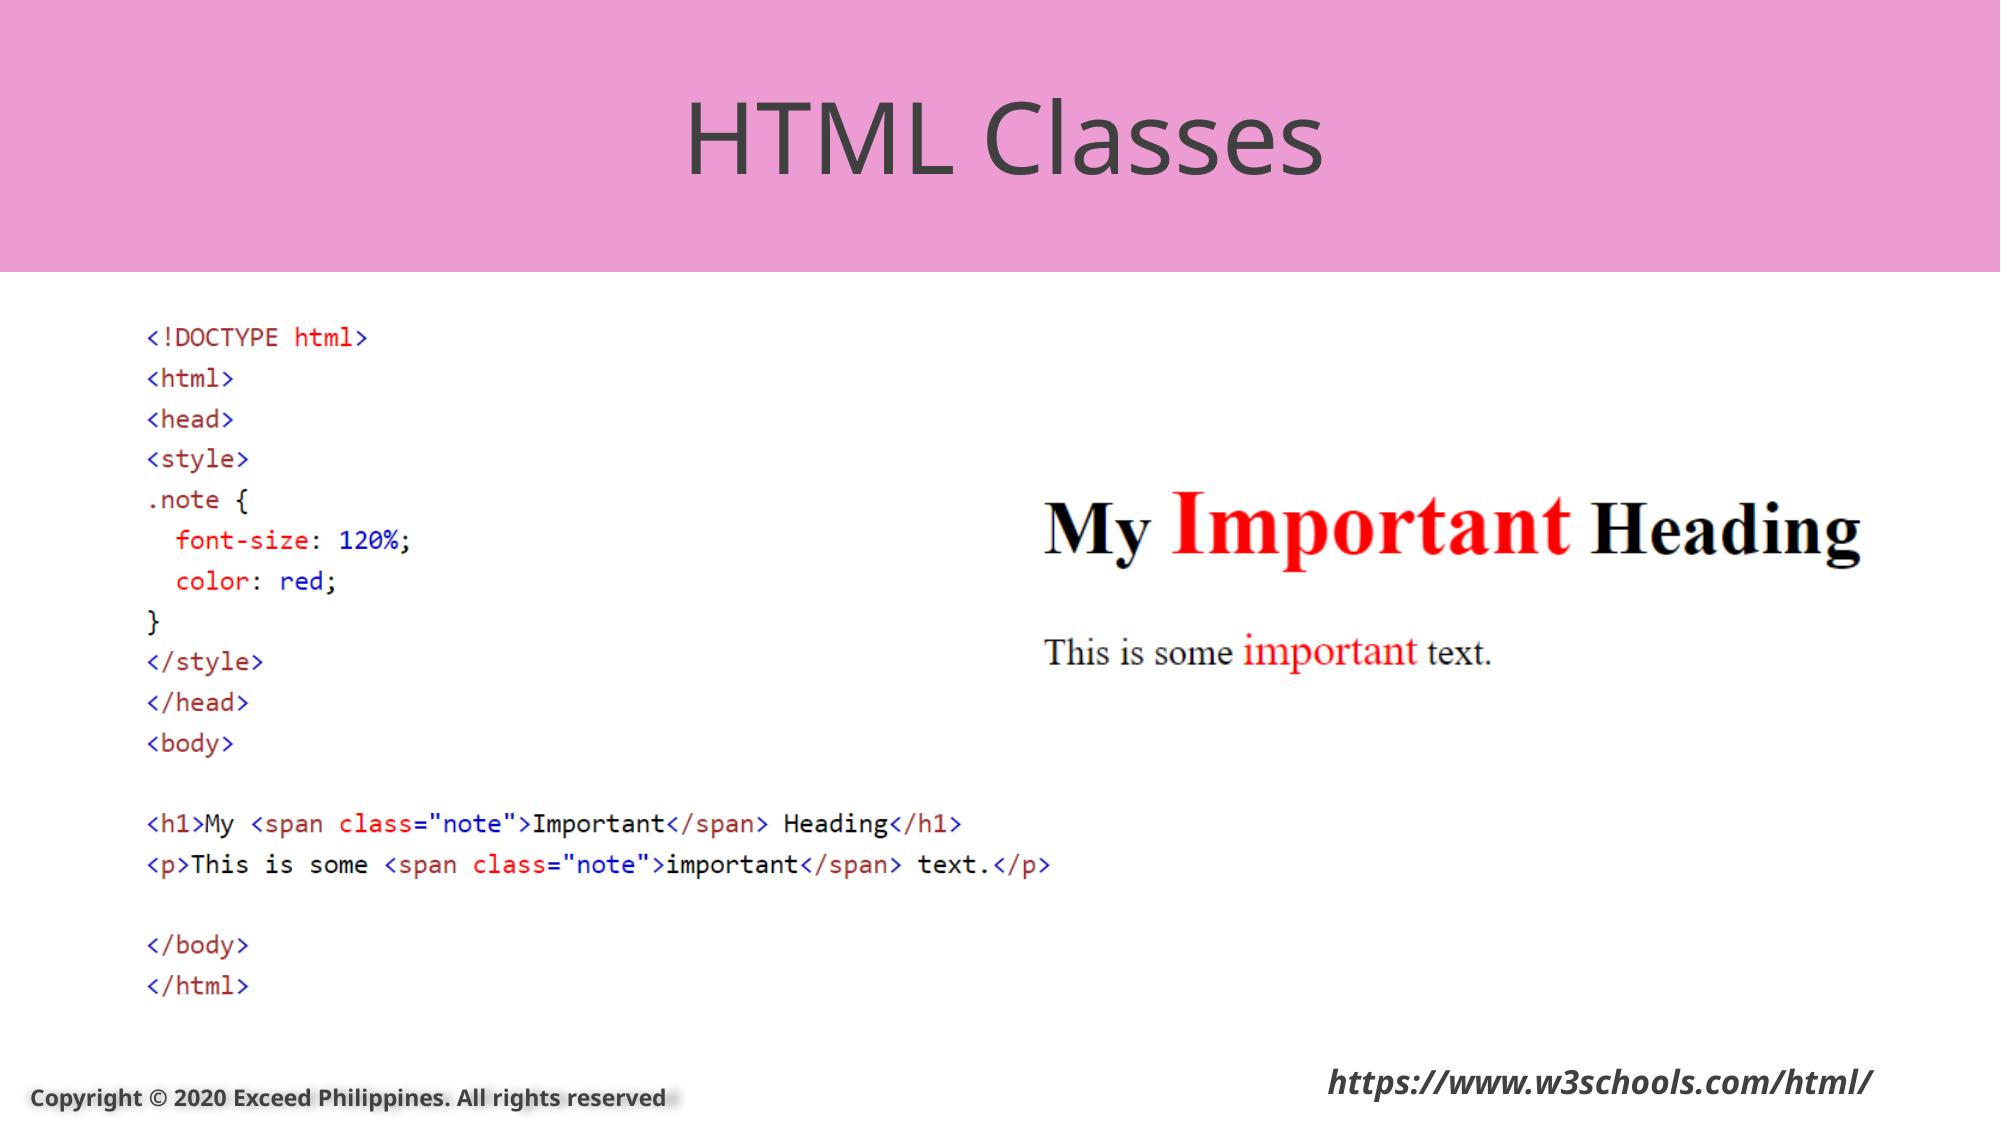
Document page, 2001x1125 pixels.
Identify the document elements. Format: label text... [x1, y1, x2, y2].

text_box Copyright © 2020 Exceed Philippines. All rights reserved [15, 1075, 1260, 1118]
text_box HTML Classes [317, 67, 1693, 202]
text_box [0, 0, 2000, 273]
text_box https://www.w3schools.com/html/ [951, 1054, 1888, 1109]
picture [130, 315, 1904, 1016]
